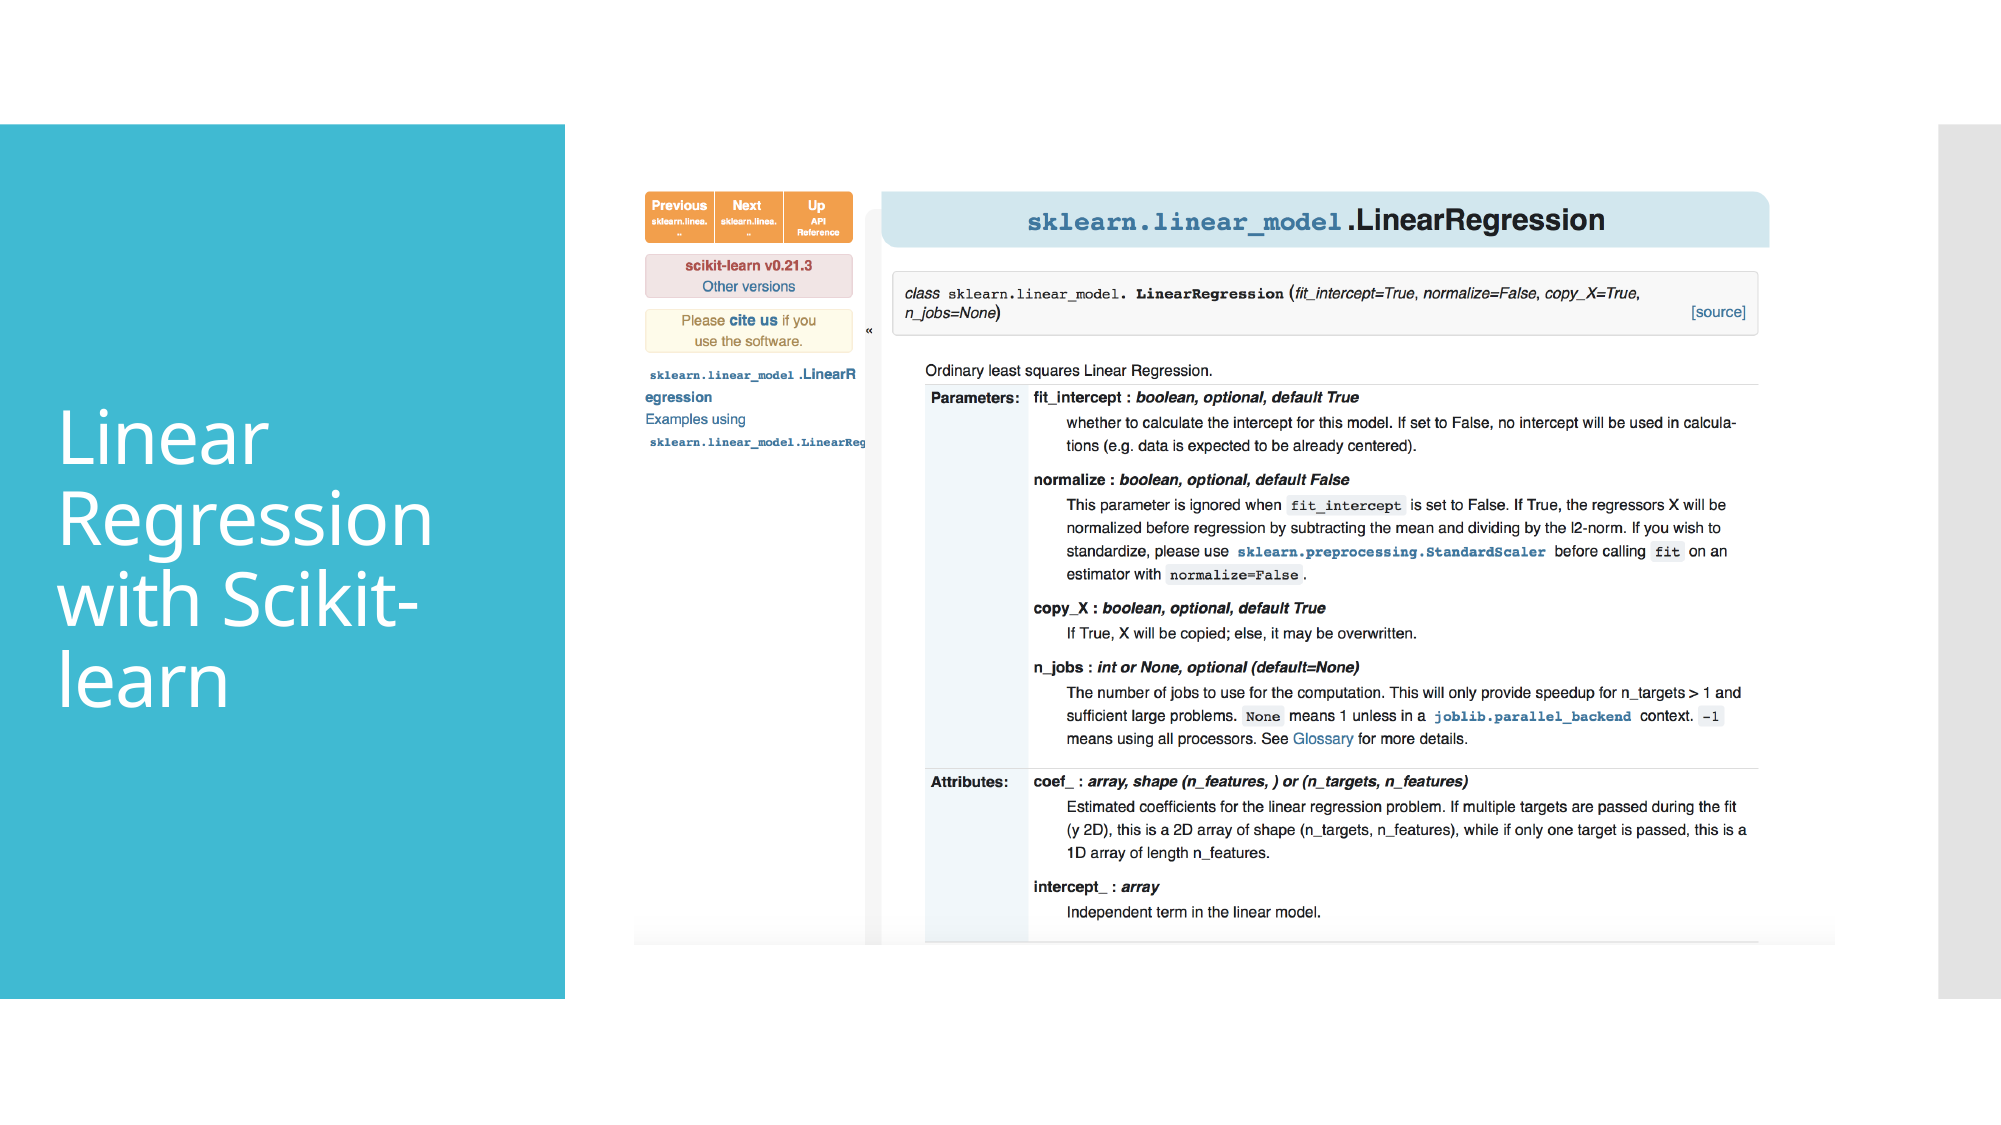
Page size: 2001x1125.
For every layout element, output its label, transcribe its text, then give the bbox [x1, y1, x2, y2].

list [634, 178, 1835, 946]
title Linear Regression with Scikit-learn [41, 184, 525, 940]
